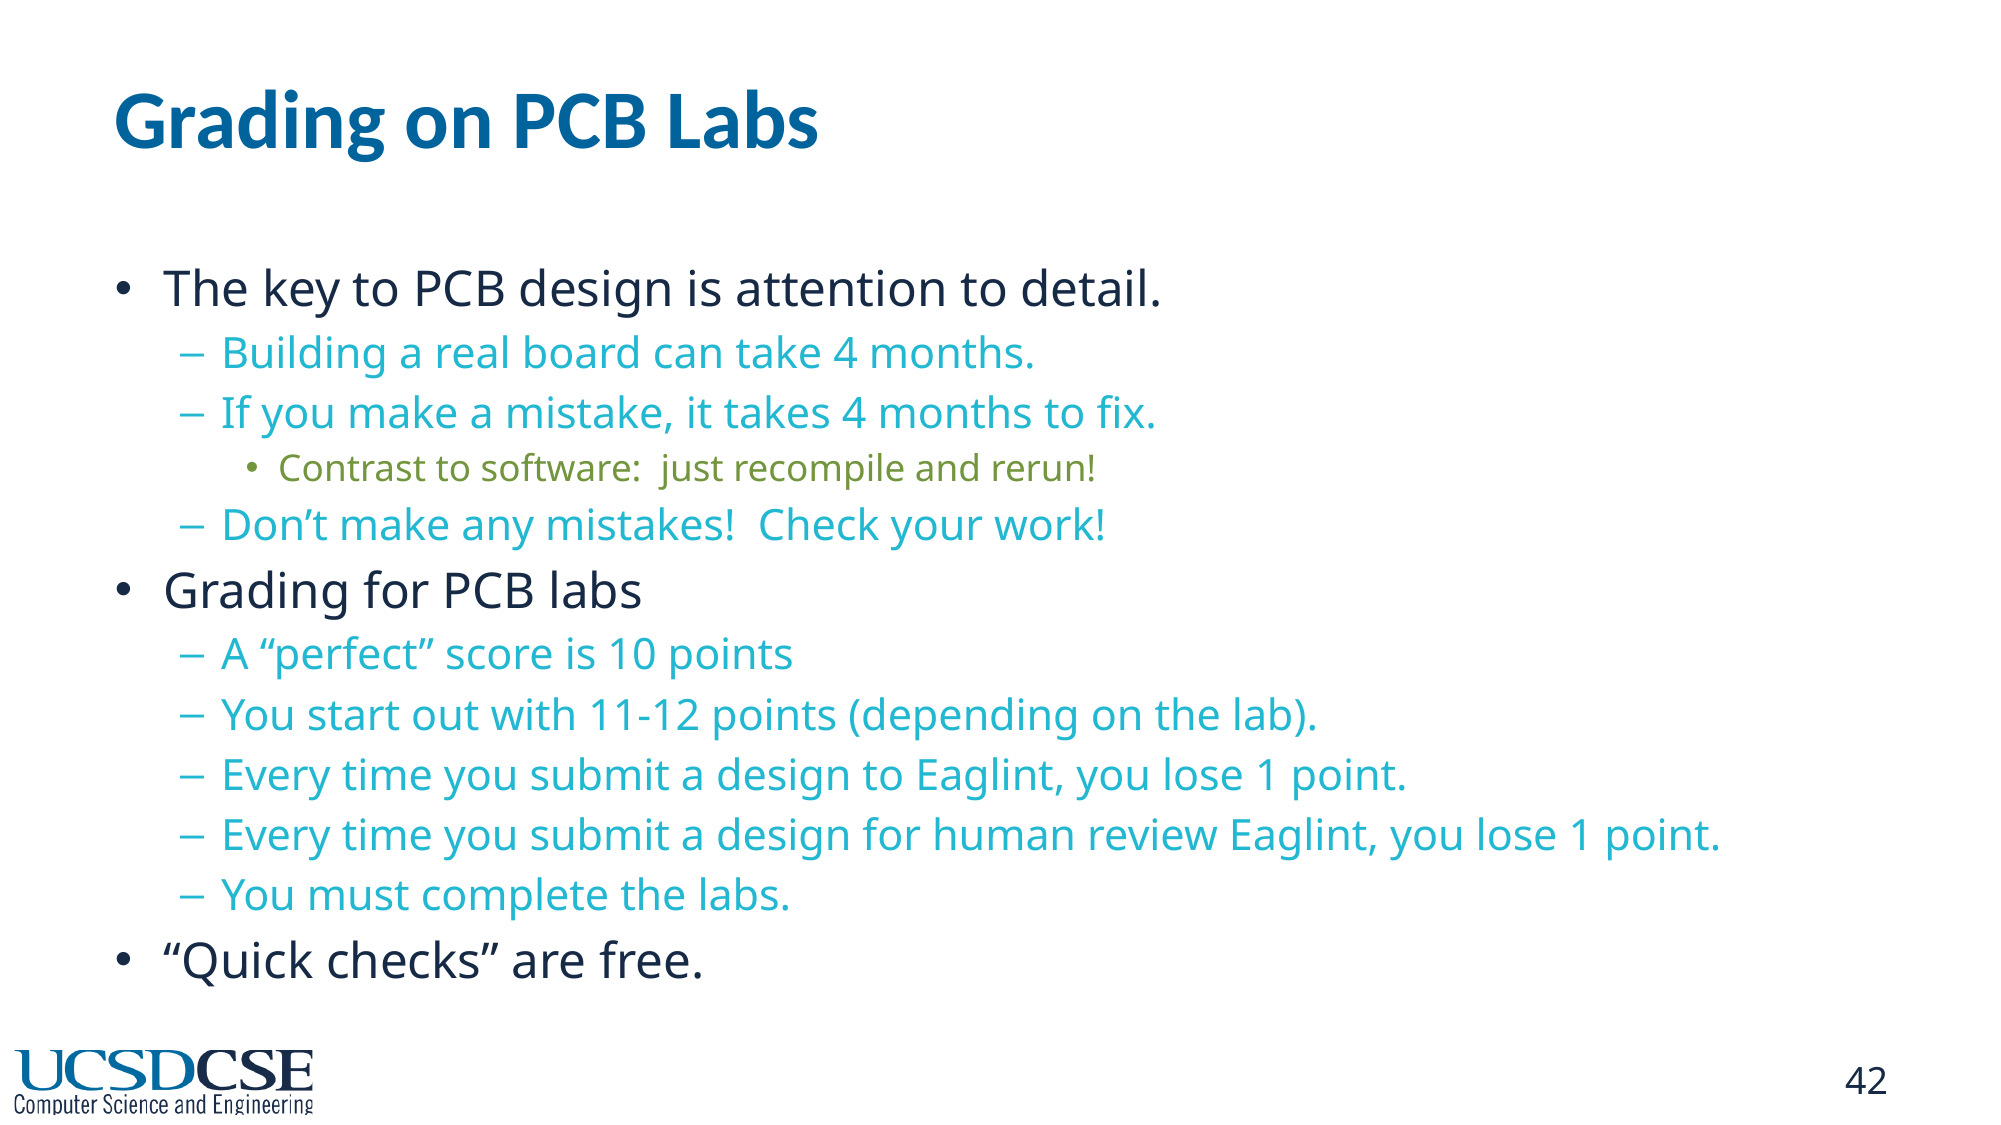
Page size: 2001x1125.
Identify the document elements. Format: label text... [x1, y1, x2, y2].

title Grading on PCB Labs [99, 9, 1900, 222]
list The key to PCB design is attention to detail. Building a real board can take 4 months. If you make a mistake, it takes 4 months to fix. Contrast to software: just recompile and rerun! Don’t make any mistakes! Check your work! Grading for PCB labs A “perfect” score is 10 points You start out with 11-12 points (depending on the lab). Every time you submit a design to Eaglint, you lose 1 point. Every time you submit a design for human review Eaglint, you lose 1 point. You must complete the labs. “Quick checks” are free. [99, 249, 1900, 1005]
